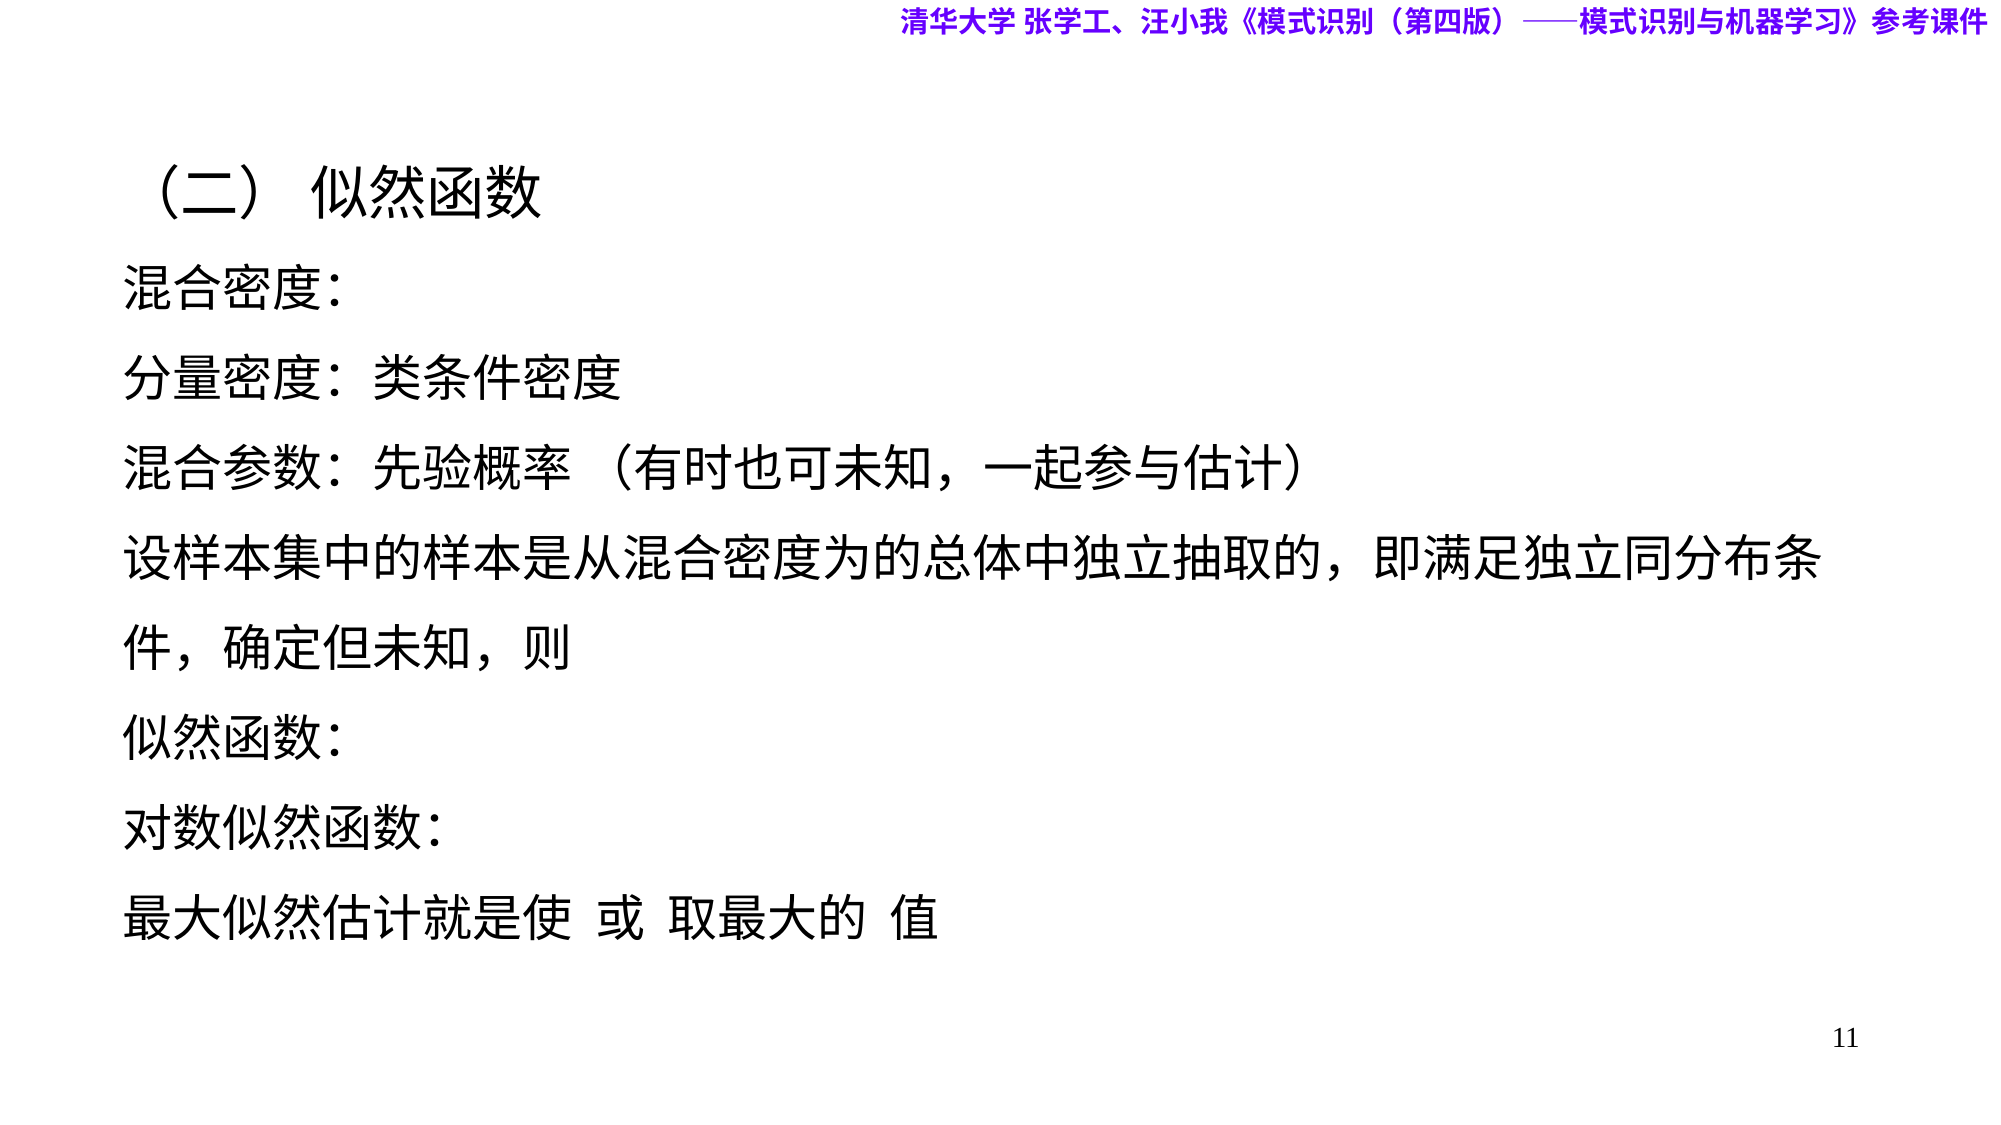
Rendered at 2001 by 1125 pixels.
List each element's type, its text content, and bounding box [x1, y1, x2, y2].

slide_number 11 [1433, 1024, 1851, 1101]
text_box 清华大学 张学工、汪小我《模式识别（第四版）——模式识别与机器学习》参考课件 [546, 3, 2000, 46]
text_box 11 [1458, 1011, 1875, 1087]
